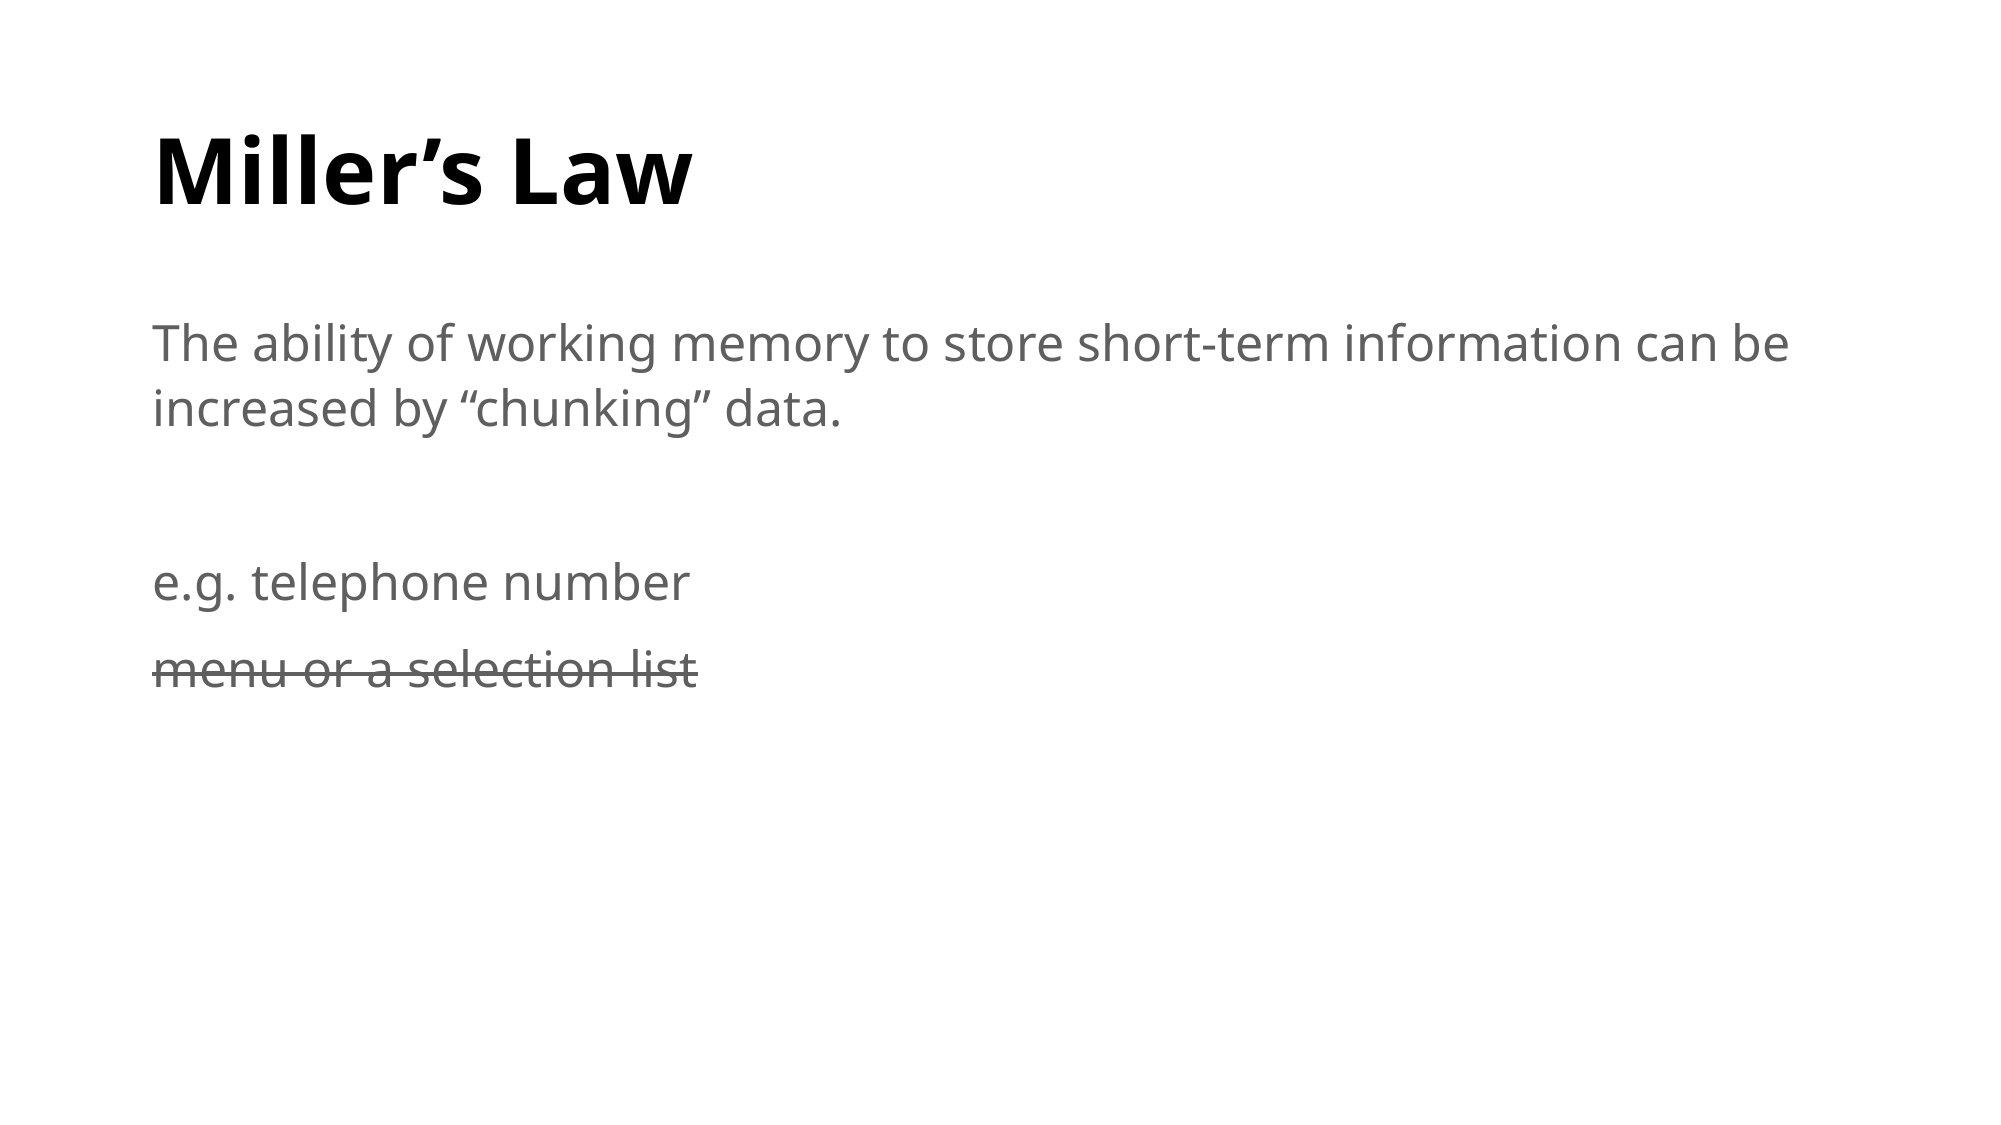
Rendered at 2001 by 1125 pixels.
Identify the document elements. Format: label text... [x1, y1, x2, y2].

title Miller’s Law [137, 105, 1863, 245]
list The ability of working memory to store short-term information can be increased by “chunking” data. e.g. telephone number menu or a selection list [137, 297, 1863, 897]
